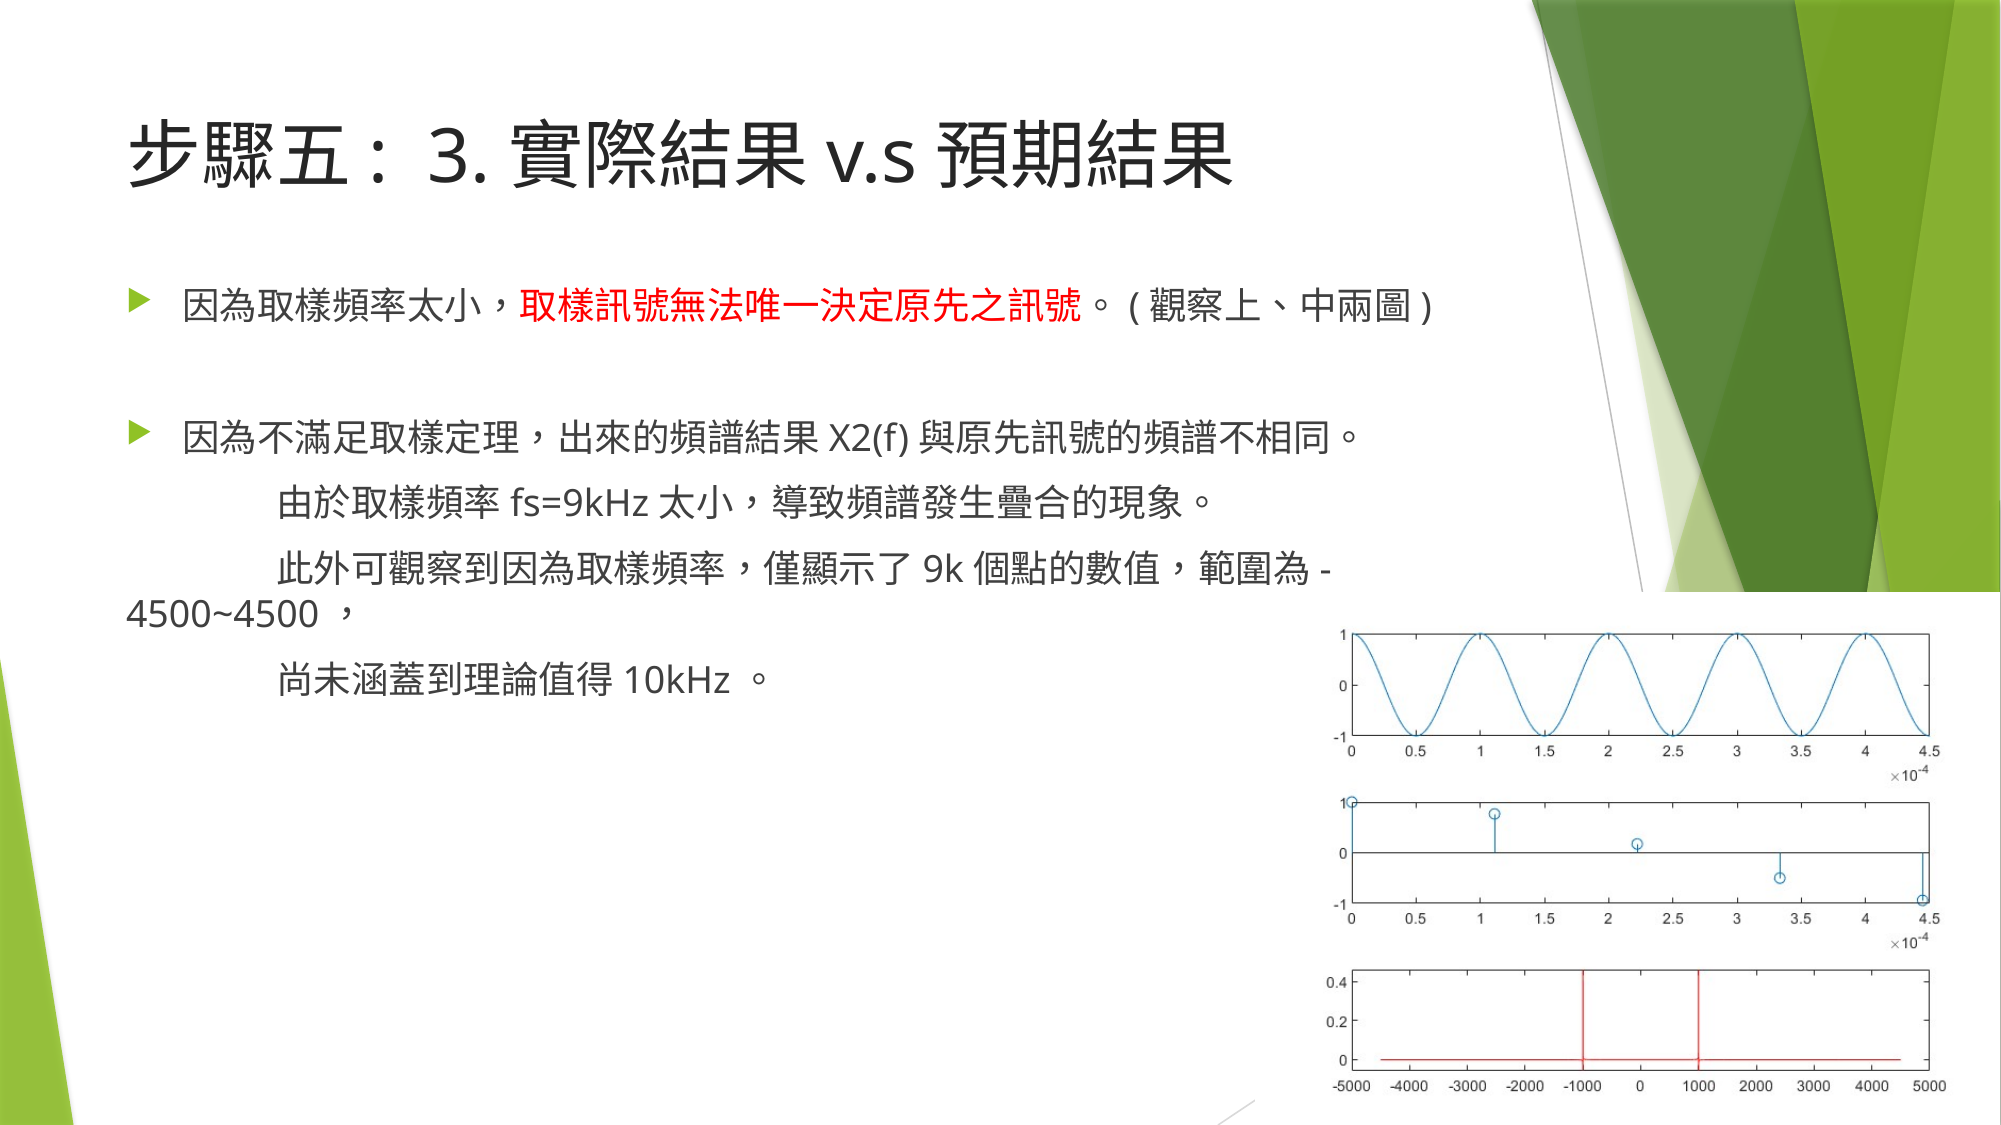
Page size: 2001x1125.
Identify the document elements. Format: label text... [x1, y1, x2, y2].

picture [1254, 592, 2000, 1125]
list 因為取樣頻率太小，取樣訊號無法唯一決定原先之訊號。(觀察上、中兩圖) 因為不滿足取樣定理，出來的頻譜結果X2(f)與原先訊號的頻譜不相同。 由於取樣頻率fs=9kHz太小，導致頻譜發生疊合的現象。 此外可觀察到因為取樣頻率，僅顯示了9k個點的數值，範圍為-4500~4500， 尚未涵蓋到理論值得10kHz。 [111, 274, 1522, 911]
title 步驟五: 3.實際結果v.s預期結果 [111, 99, 1522, 274]
